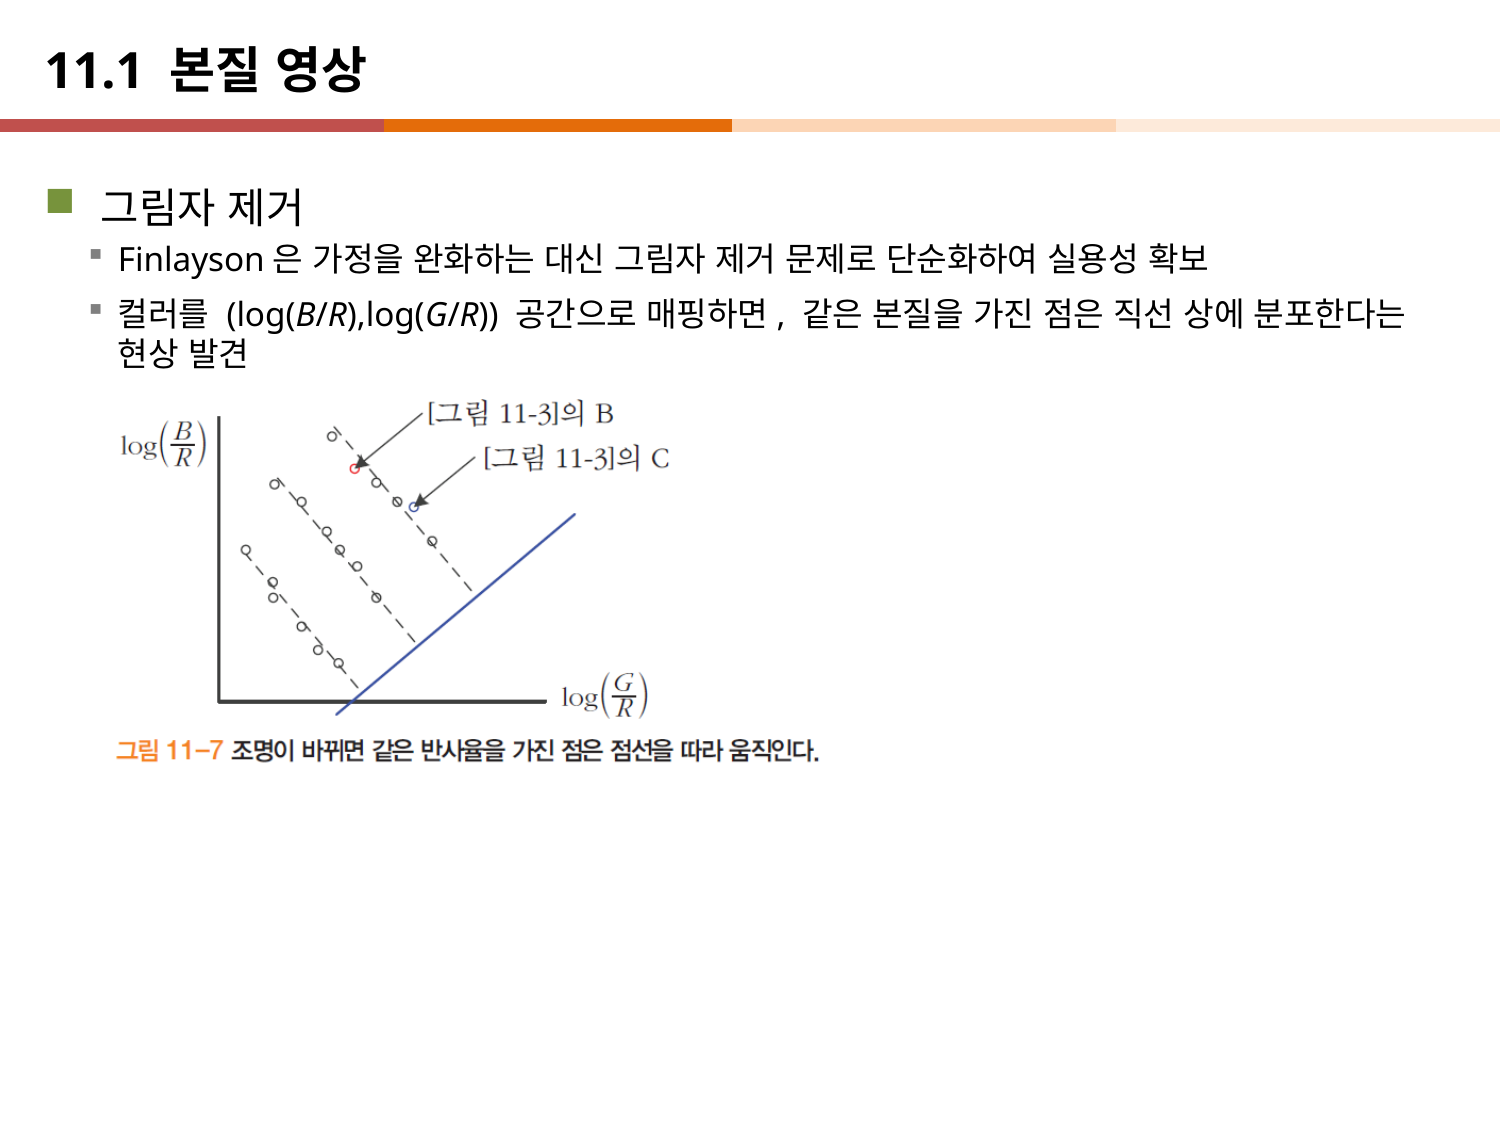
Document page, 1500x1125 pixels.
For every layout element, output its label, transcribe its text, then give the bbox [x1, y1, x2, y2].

list 그림자 제거 Finlayson은 가정을 완화하는 대신 그림자 제거 문제로 단순화하여 실용성 확보 컬러를 (log(B/R),log(G/R)) 공간으로 매핑하면, 같은 본질을 가진 점은 직선 상에 분포한다는 현상 발견 [29, 148, 1471, 1083]
picture [111, 396, 833, 770]
title 11.1 본질 영상 [29, 23, 1270, 114]
